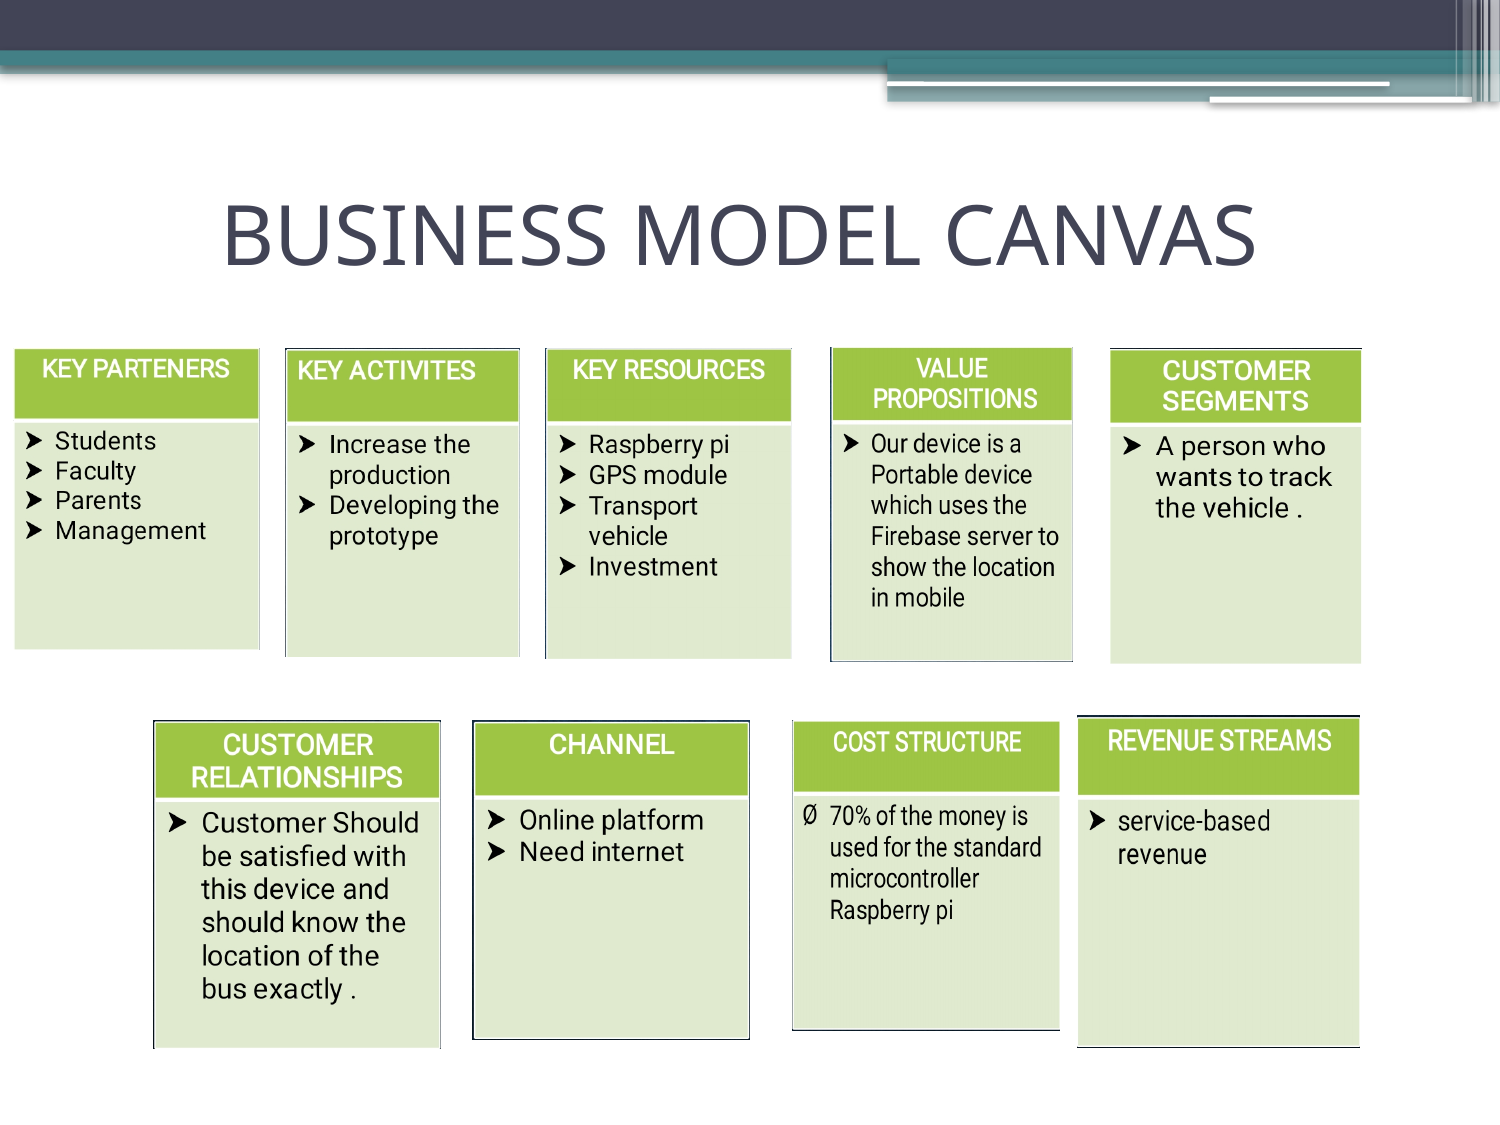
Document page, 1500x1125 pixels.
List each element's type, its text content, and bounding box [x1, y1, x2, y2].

picture [829, 347, 1073, 662]
picture [544, 347, 793, 660]
picture [471, 720, 751, 1040]
picture [284, 348, 520, 658]
picture [153, 720, 442, 1049]
picture [13, 348, 260, 651]
picture [1077, 715, 1360, 1048]
title BUSINESS MODEL CANVAS [75, 144, 1425, 321]
picture [1110, 348, 1362, 664]
picture [791, 720, 1060, 1031]
